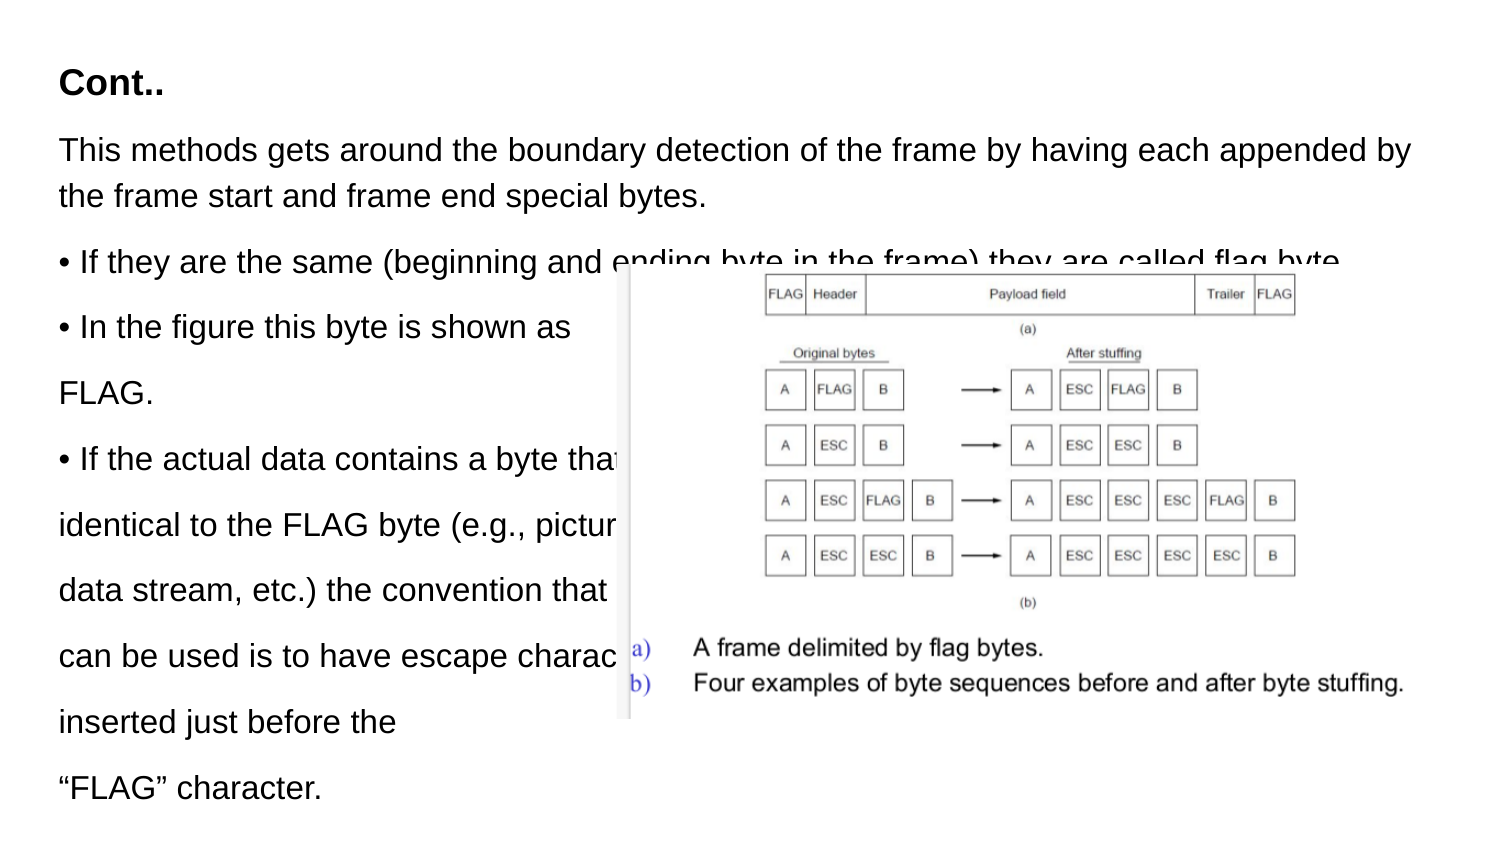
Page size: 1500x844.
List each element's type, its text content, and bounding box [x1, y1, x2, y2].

picture [616, 264, 1420, 720]
list Cont.. This methods gets around the boundary detection of the frame by having each appended by the frame start and frame end special bytes. • If they are the same (beginning and ending byte in the frame) they are called flag byte. • In the figure this byte is shown as FLAG. • If the actual data contains a byte that is identical to the FLAG byte (e.g., picture, data stream, etc.) the convention that can be used is to have escape character inserted just before the “FLAG” character. [43, 36, 1449, 825]
